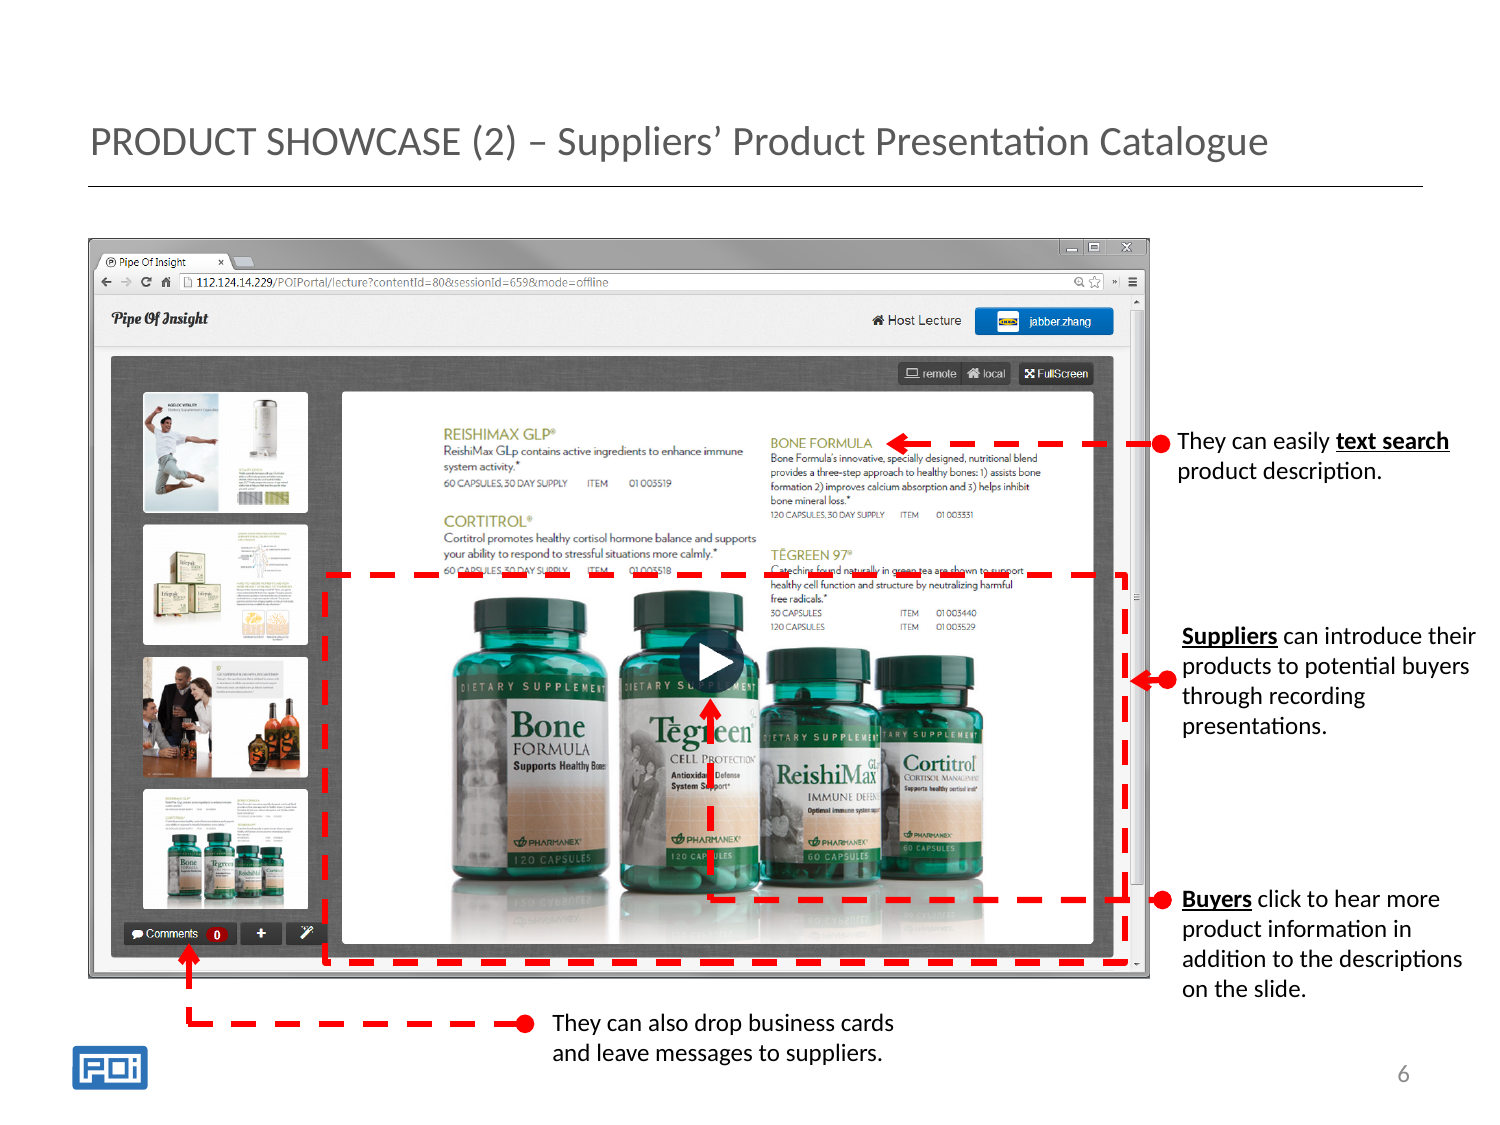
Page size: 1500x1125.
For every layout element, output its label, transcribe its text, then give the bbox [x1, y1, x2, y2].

title PRODUCT SHOWCASE (2) – Suppliers’ Product Presentation Catalogue [75, 45, 1425, 233]
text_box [187, 942, 526, 1025]
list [87, 238, 1150, 979]
slide_number 6 [1074, 1042, 1425, 1103]
text_box They can also drop business cards and leave messages to suppliers. [537, 999, 950, 1075]
text_box Suppliers can introduce their products to potential buyers through recording presentations. [1167, 612, 1500, 697]
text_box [710, 698, 1500, 1012]
text_box They can easily text search product description. [1162, 416, 1500, 492]
